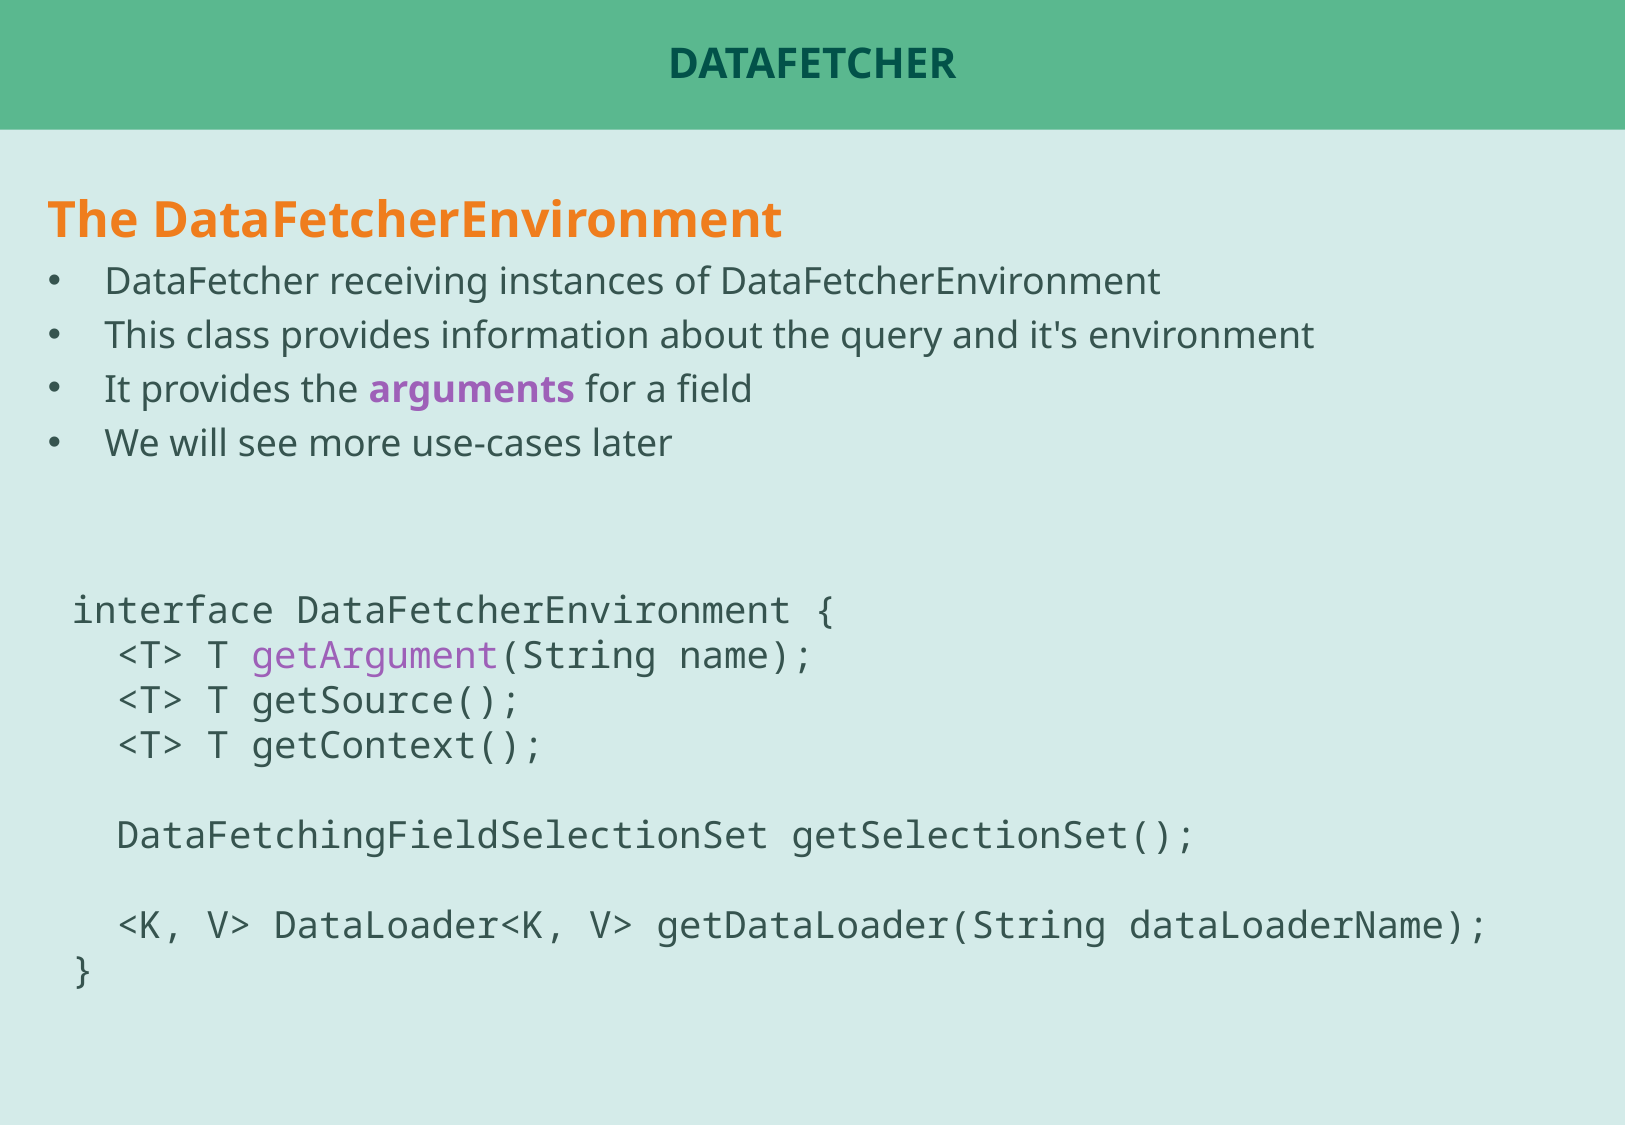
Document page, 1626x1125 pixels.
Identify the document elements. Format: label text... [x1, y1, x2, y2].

title DataFetcher [0, 0, 1625, 130]
text_box interface DataFetcherEnvironment { <T> T getArgument(String name); <T> T getSource(); <T> T getContext(); DataFetchingFieldSelectionSet getSelectionSet(); <K, V> DataLoader<K, V> getDataLoader(String dataLoaderName); } [56, 579, 1562, 1044]
text_box The DataFetcherEnvironment DataFetcher receiving instances of DataFetcherEnvironment This class provides information about the query and it's environment It provides the arguments for a field We will see more use-cases later [33, 168, 1413, 471]
